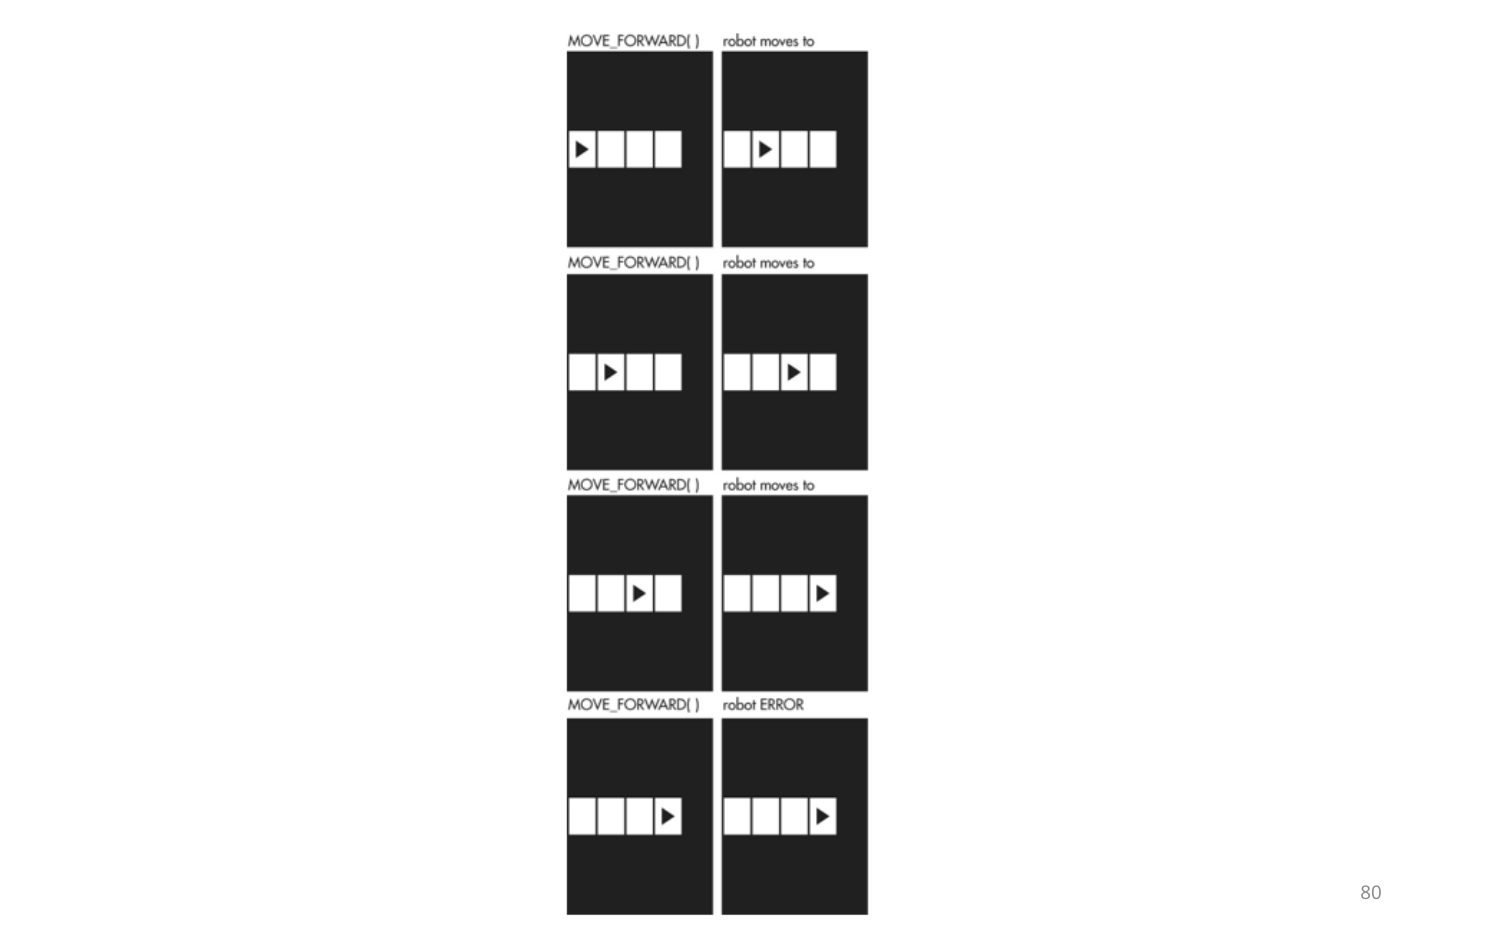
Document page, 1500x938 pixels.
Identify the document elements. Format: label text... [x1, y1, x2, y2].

slide_number 80 [1059, 868, 1397, 919]
picture [527, 0, 973, 938]
